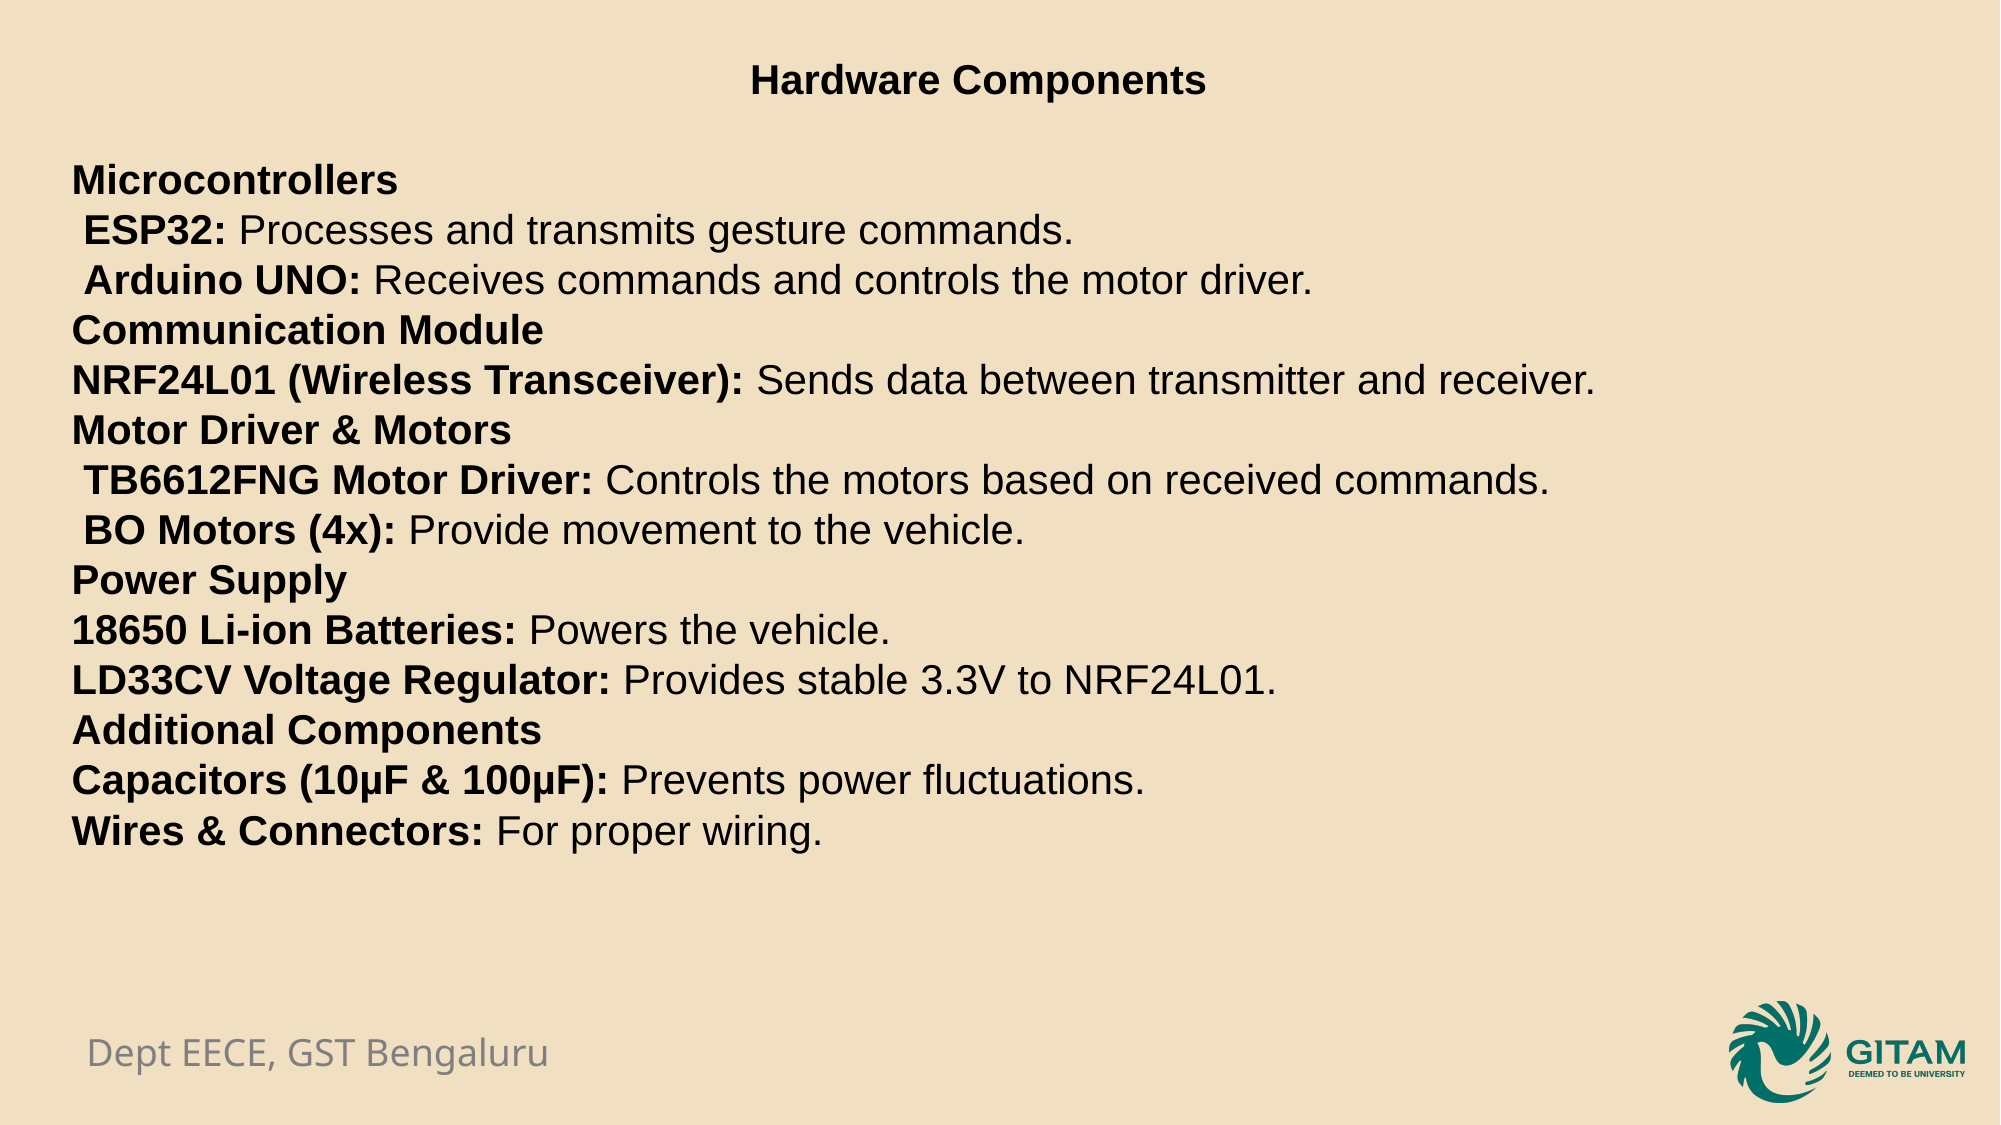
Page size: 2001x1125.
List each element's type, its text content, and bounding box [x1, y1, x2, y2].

picture [1729, 1001, 1965, 1103]
text_box Hardware Components Microcontrollers ESP32: Processes and transmits gesture commands. Arduino UNO: Receives commands and controls the motor driver. Communication Module NRF24L01 (Wireless Transceiver): Sends data between transmitter and receiver. Motor Driver & Motors TB6612FNG Motor Driver: Controls the motors based on received commands. BO Motors (4x): Provide movement to the vehicle. Power Supply 18650 Li-ion Batteries: Powers the vehicle. LD33CV Voltage Regulator: Provides stable 3.3V to NRF24L01. Additional Components Capacitors (10µF & 100µF): Prevents power fluctuations. Wires & Connectors: For proper wiring. [56, 45, 1920, 861]
